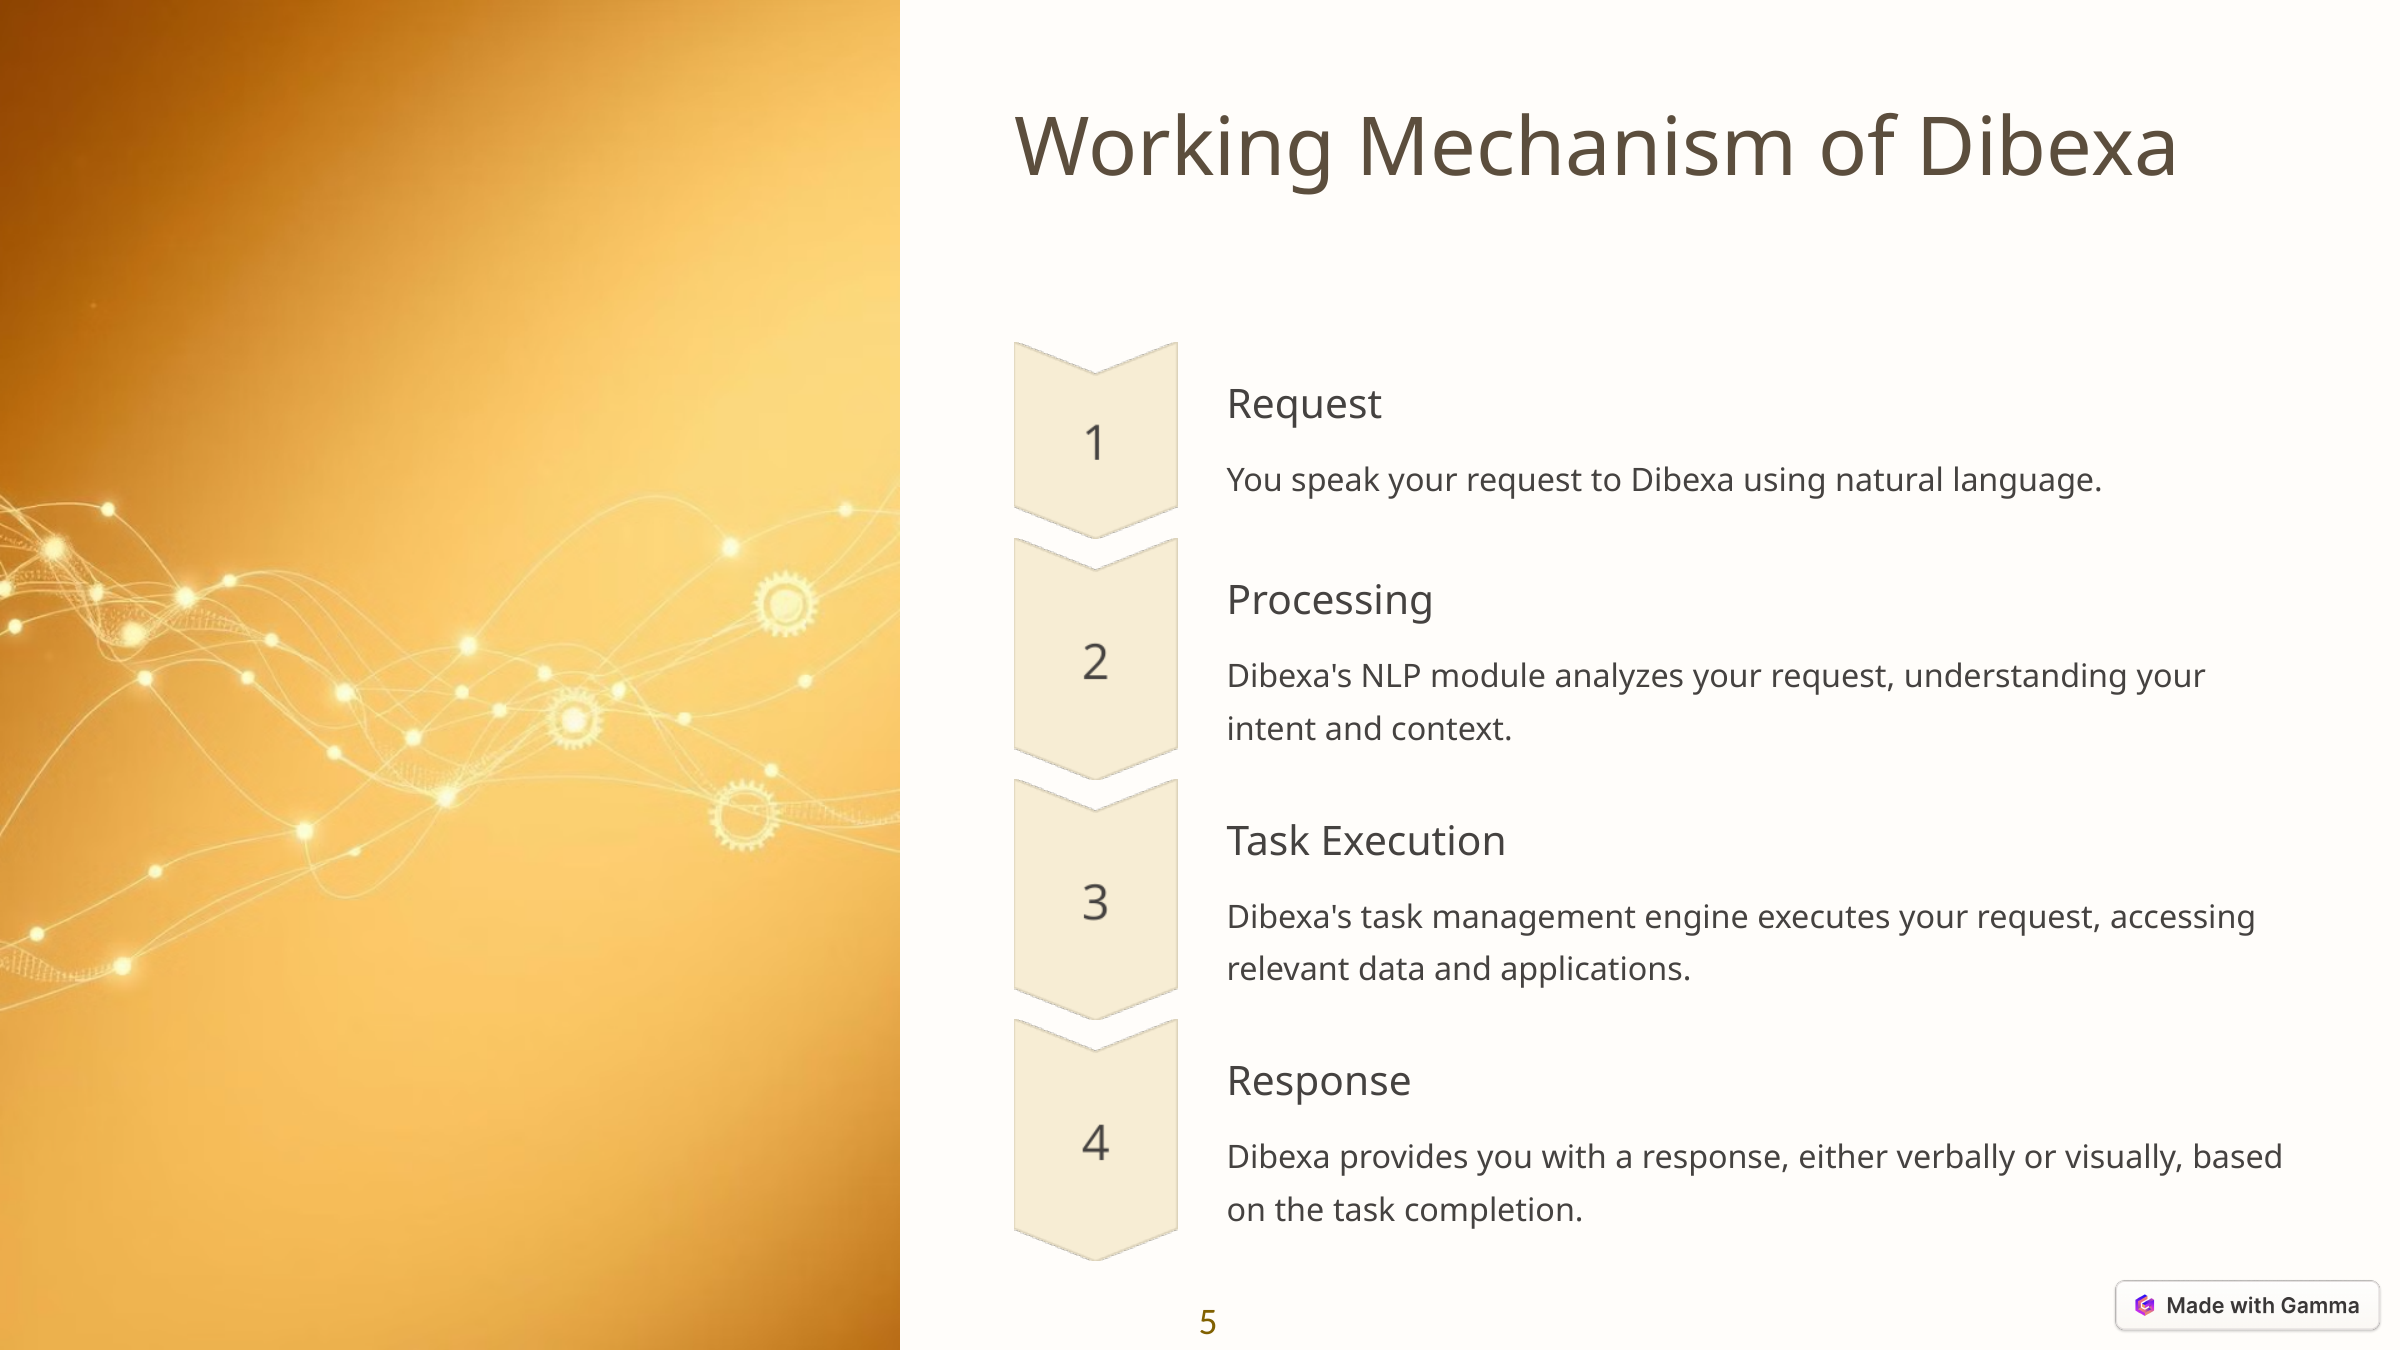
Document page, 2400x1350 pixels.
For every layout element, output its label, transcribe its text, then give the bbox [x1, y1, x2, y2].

text_box Response [1226, 1052, 1636, 1104]
text_box Processing [1226, 571, 1636, 623]
text_box Dibexa's NLP module analyzes your request, understanding your intent and context. [1226, 642, 2286, 747]
text_box 5 [1183, 1289, 2400, 1350]
text_box Working Mechanism of Dibexa [1014, 89, 2286, 294]
picture [1014, 342, 1178, 1261]
text_box Task Execution [1226, 812, 1636, 864]
text_box You speak your request to Dibexa using natural language. [1226, 446, 2286, 499]
picture [2106, 1271, 2389, 1289]
text_box Request [1226, 375, 1636, 427]
picture [0, 0, 900, 1350]
text_box Dibexa provides you with a response, either verbally or visually, based on the task completion. [1226, 1123, 2286, 1228]
text_box Dibexa's task management engine executes your request, accessing relevant data and applications. [1226, 882, 2286, 988]
